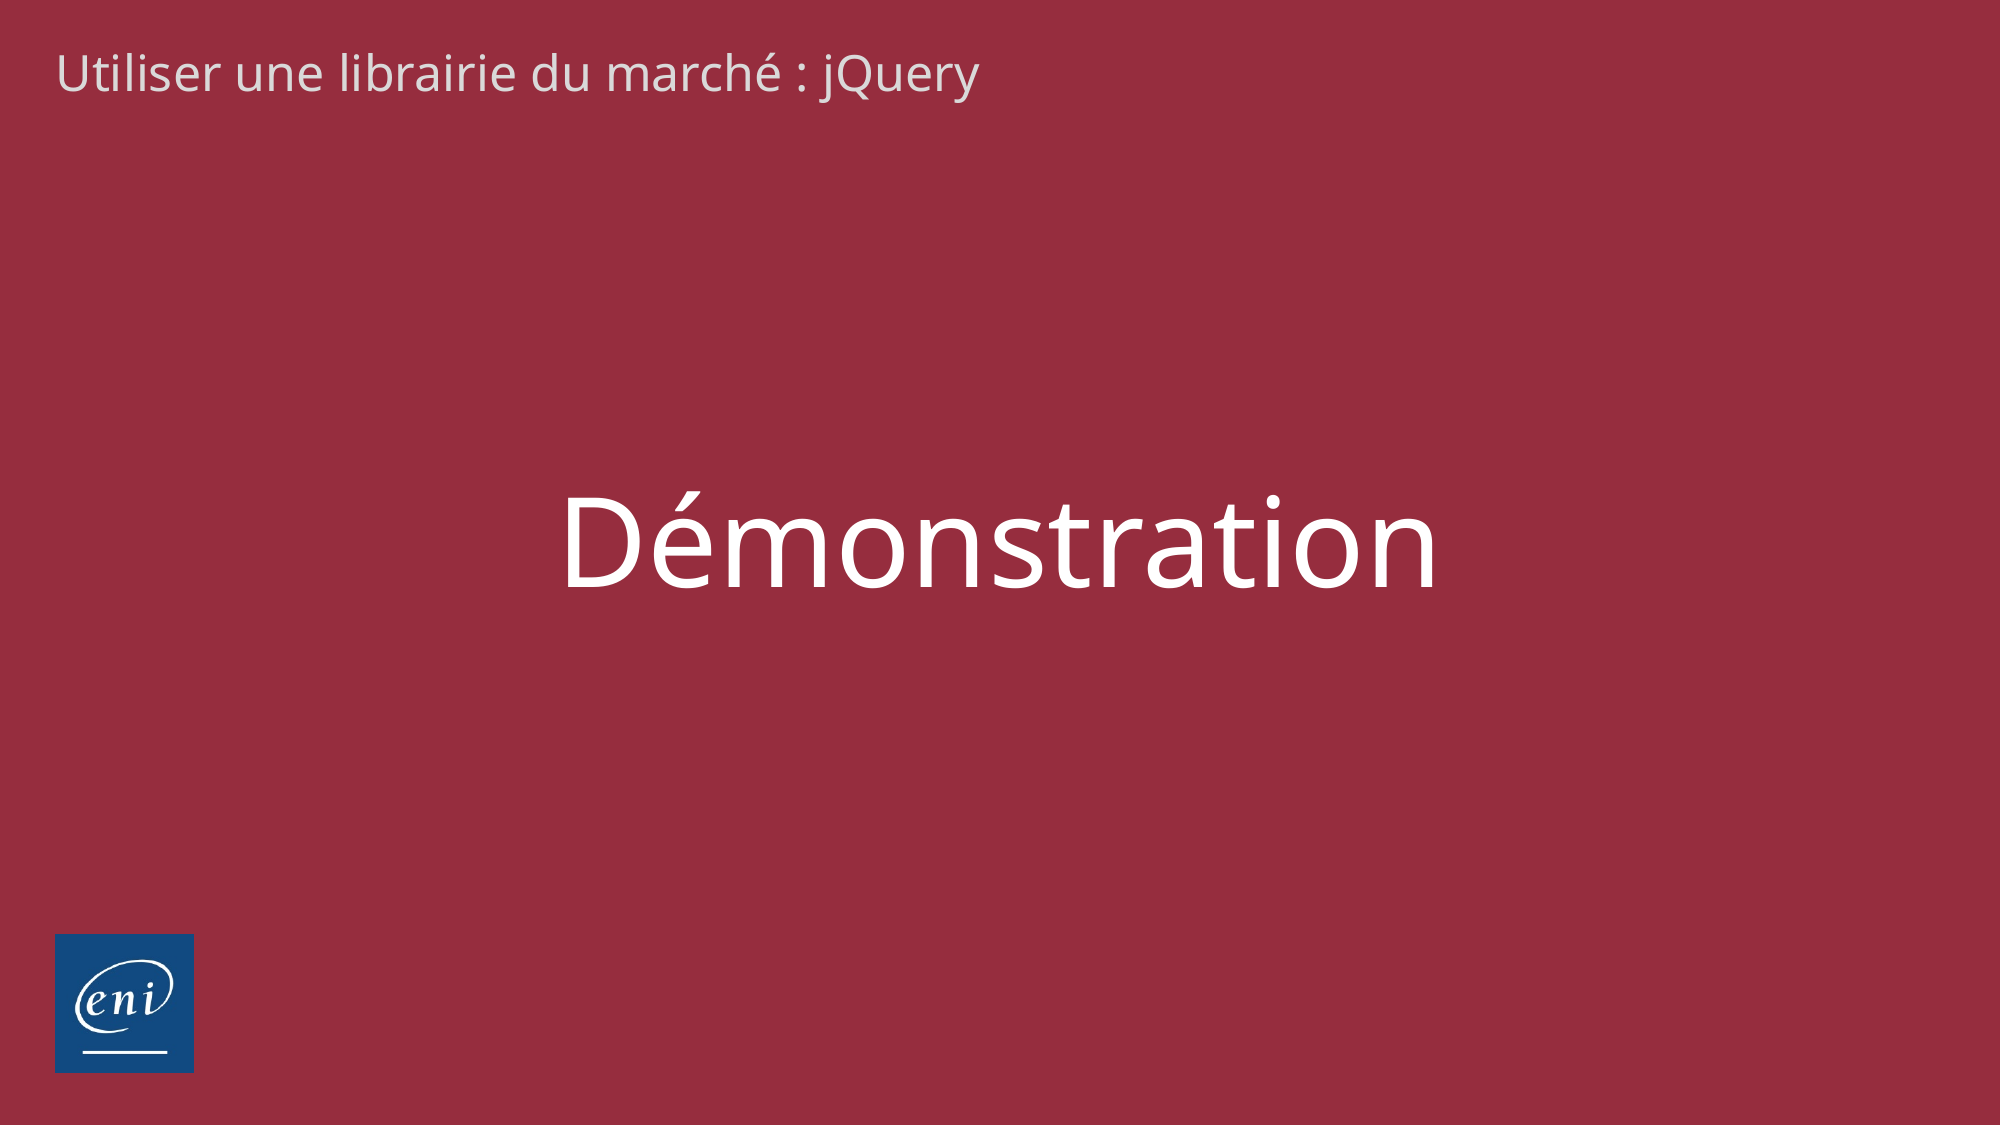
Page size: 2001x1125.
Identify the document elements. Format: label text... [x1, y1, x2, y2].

picture [55, 934, 194, 1073]
list Utiliser une librairie du marché : jQuery [55, 31, 1952, 103]
